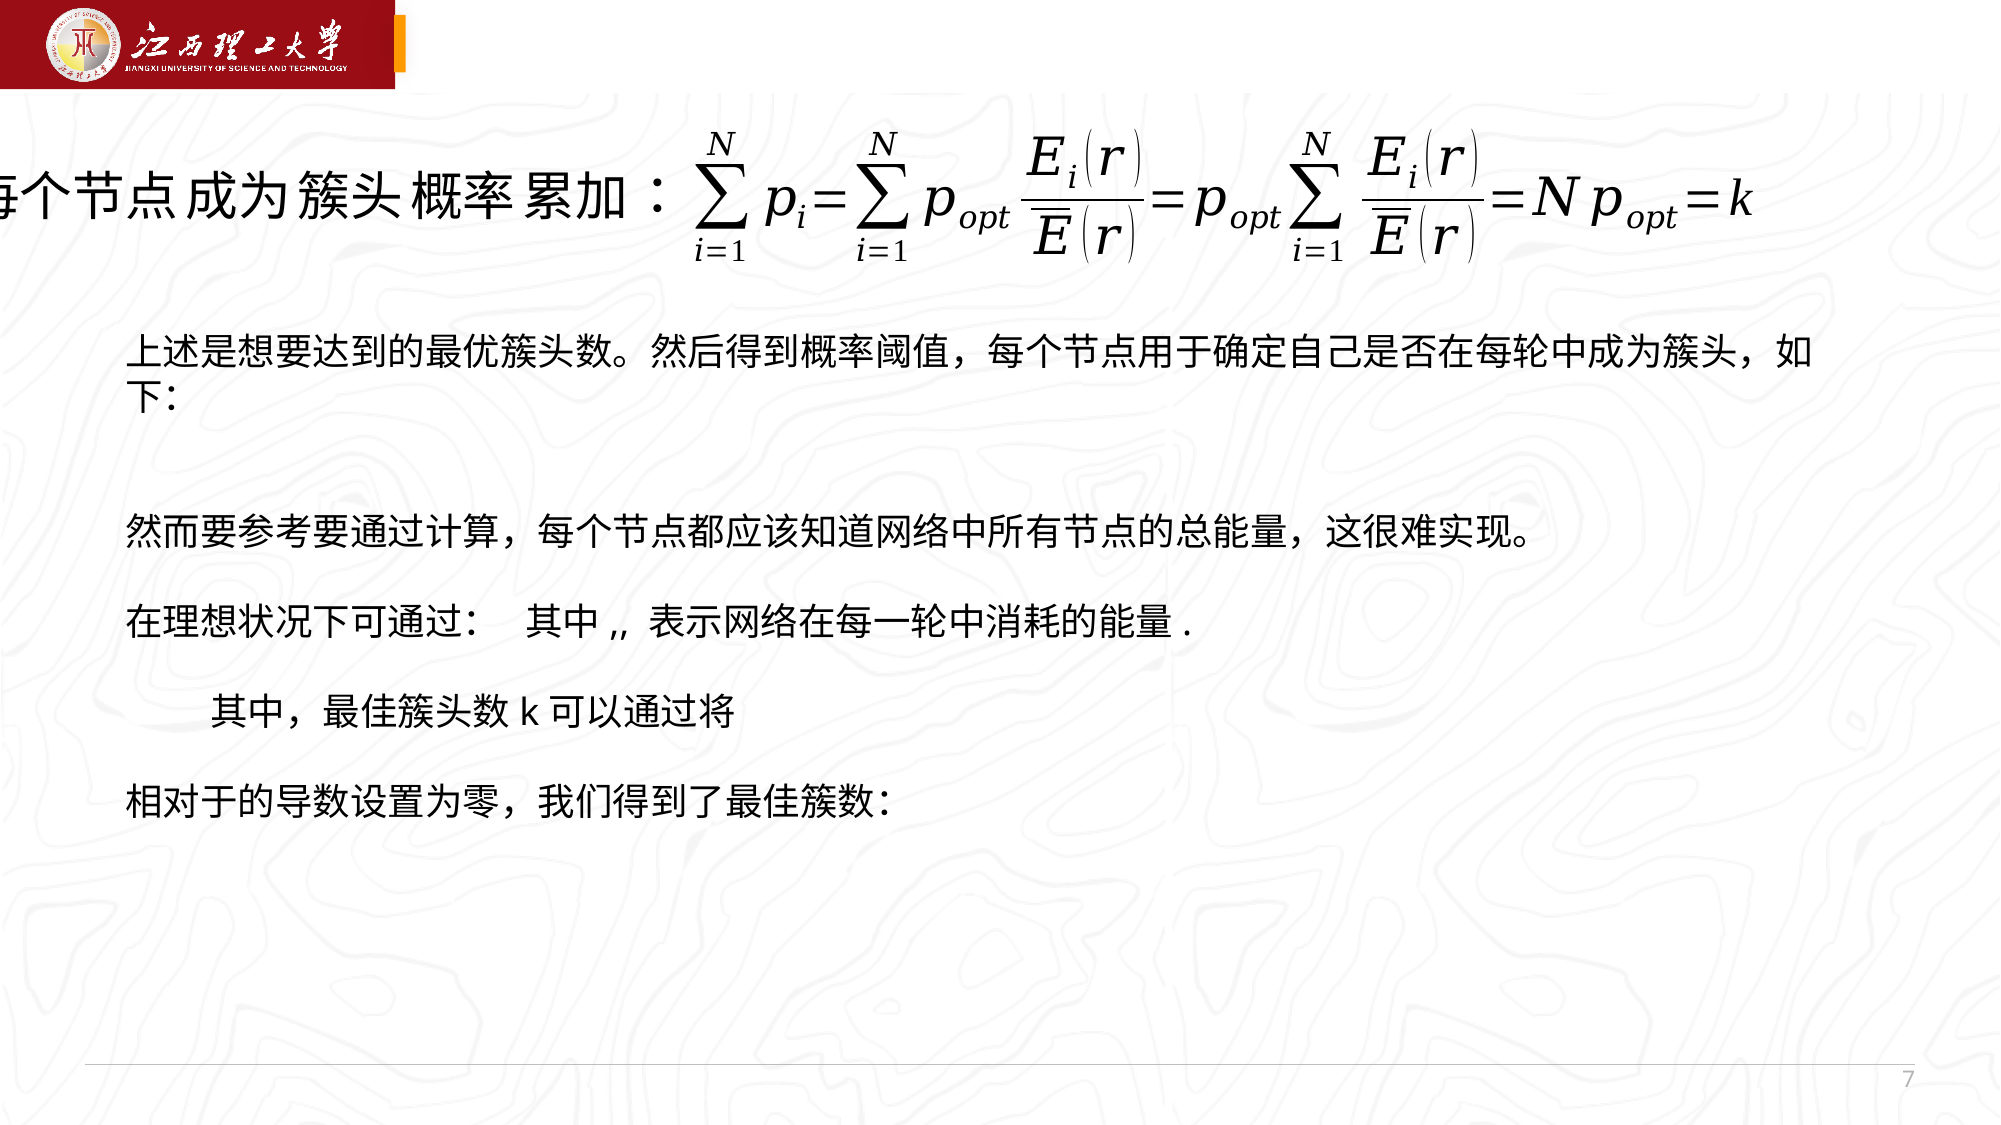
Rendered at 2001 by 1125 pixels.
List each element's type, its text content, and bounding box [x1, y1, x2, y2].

slide_number 7 [1765, 1056, 1916, 1104]
picture [46, 4, 355, 85]
